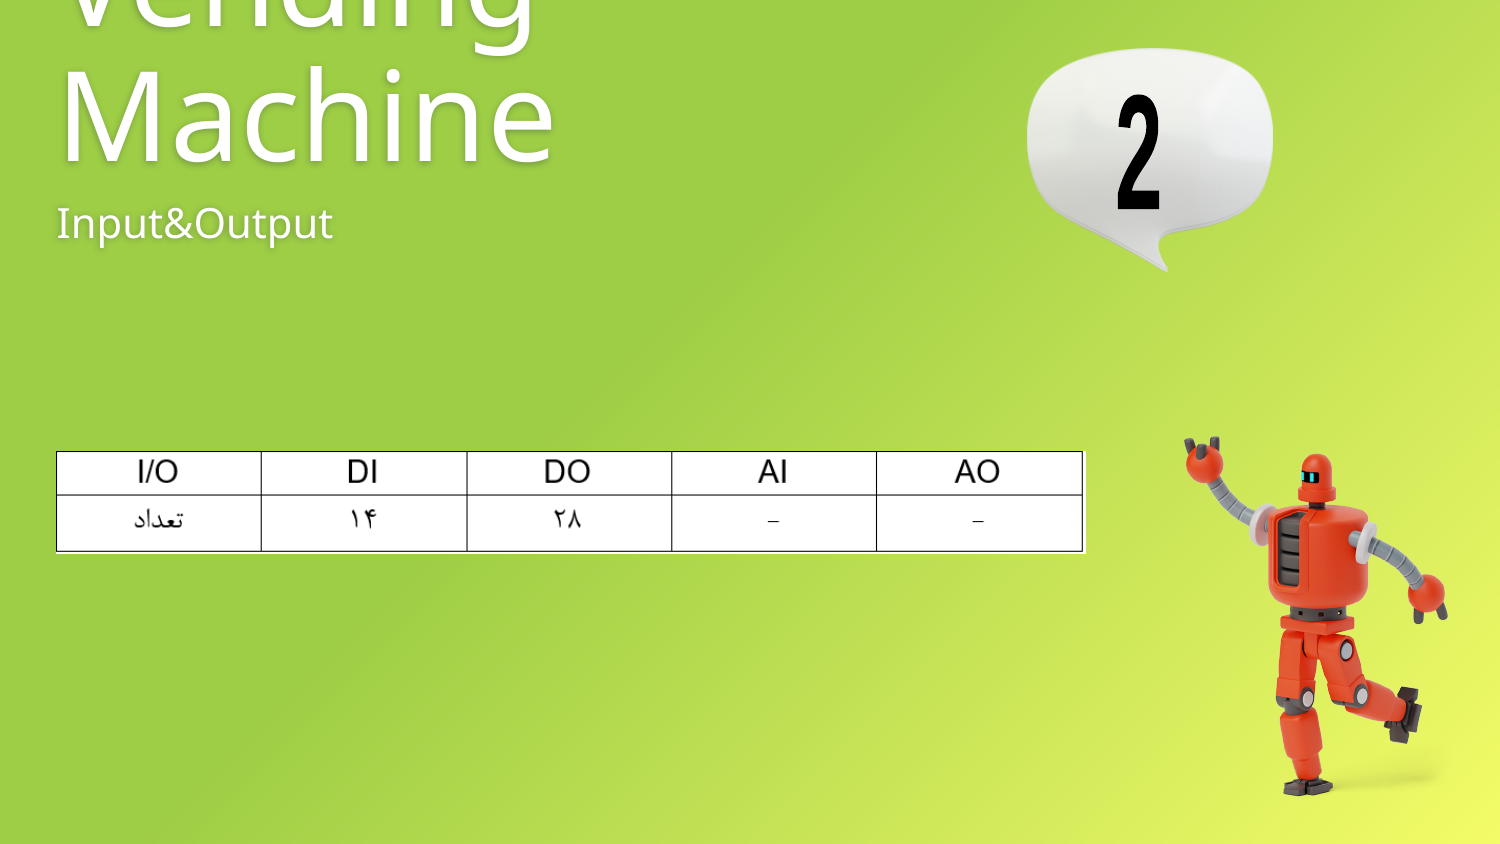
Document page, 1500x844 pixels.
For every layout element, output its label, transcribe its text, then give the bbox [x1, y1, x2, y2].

text_box Vending Machine [56, 34, 871, 189]
picture [1183, 436, 1453, 805]
picture [56, 451, 1086, 554]
picture [1026, 48, 1273, 272]
text_box Input&Output [56, 189, 400, 248]
